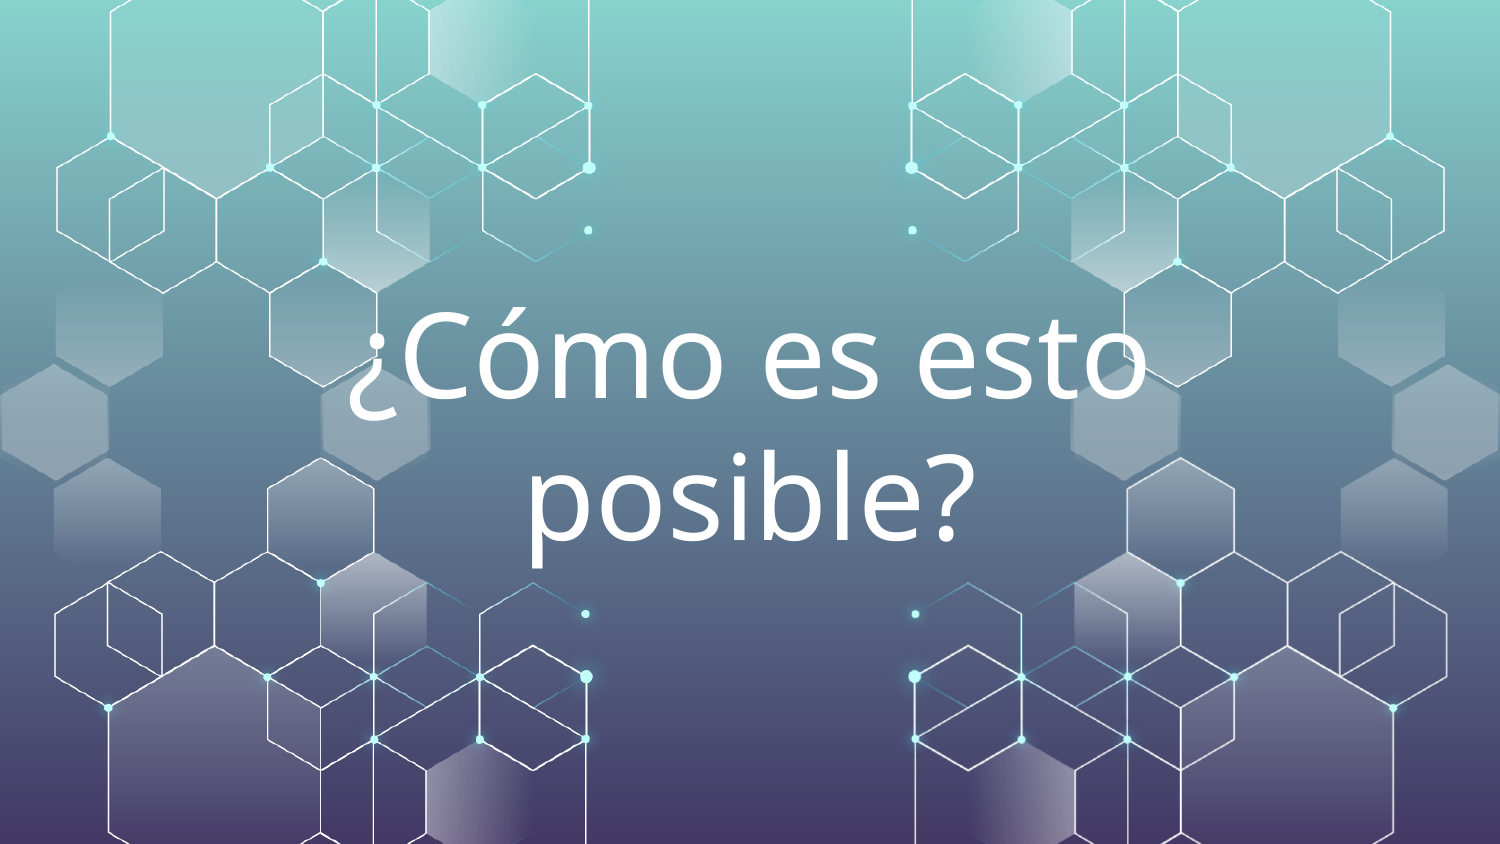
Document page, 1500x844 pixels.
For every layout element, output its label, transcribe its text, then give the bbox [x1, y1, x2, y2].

picture [0, 0, 627, 844]
picture [873, 0, 1500, 844]
title ¿Cómo es esto posible? [212, 331, 1288, 512]
